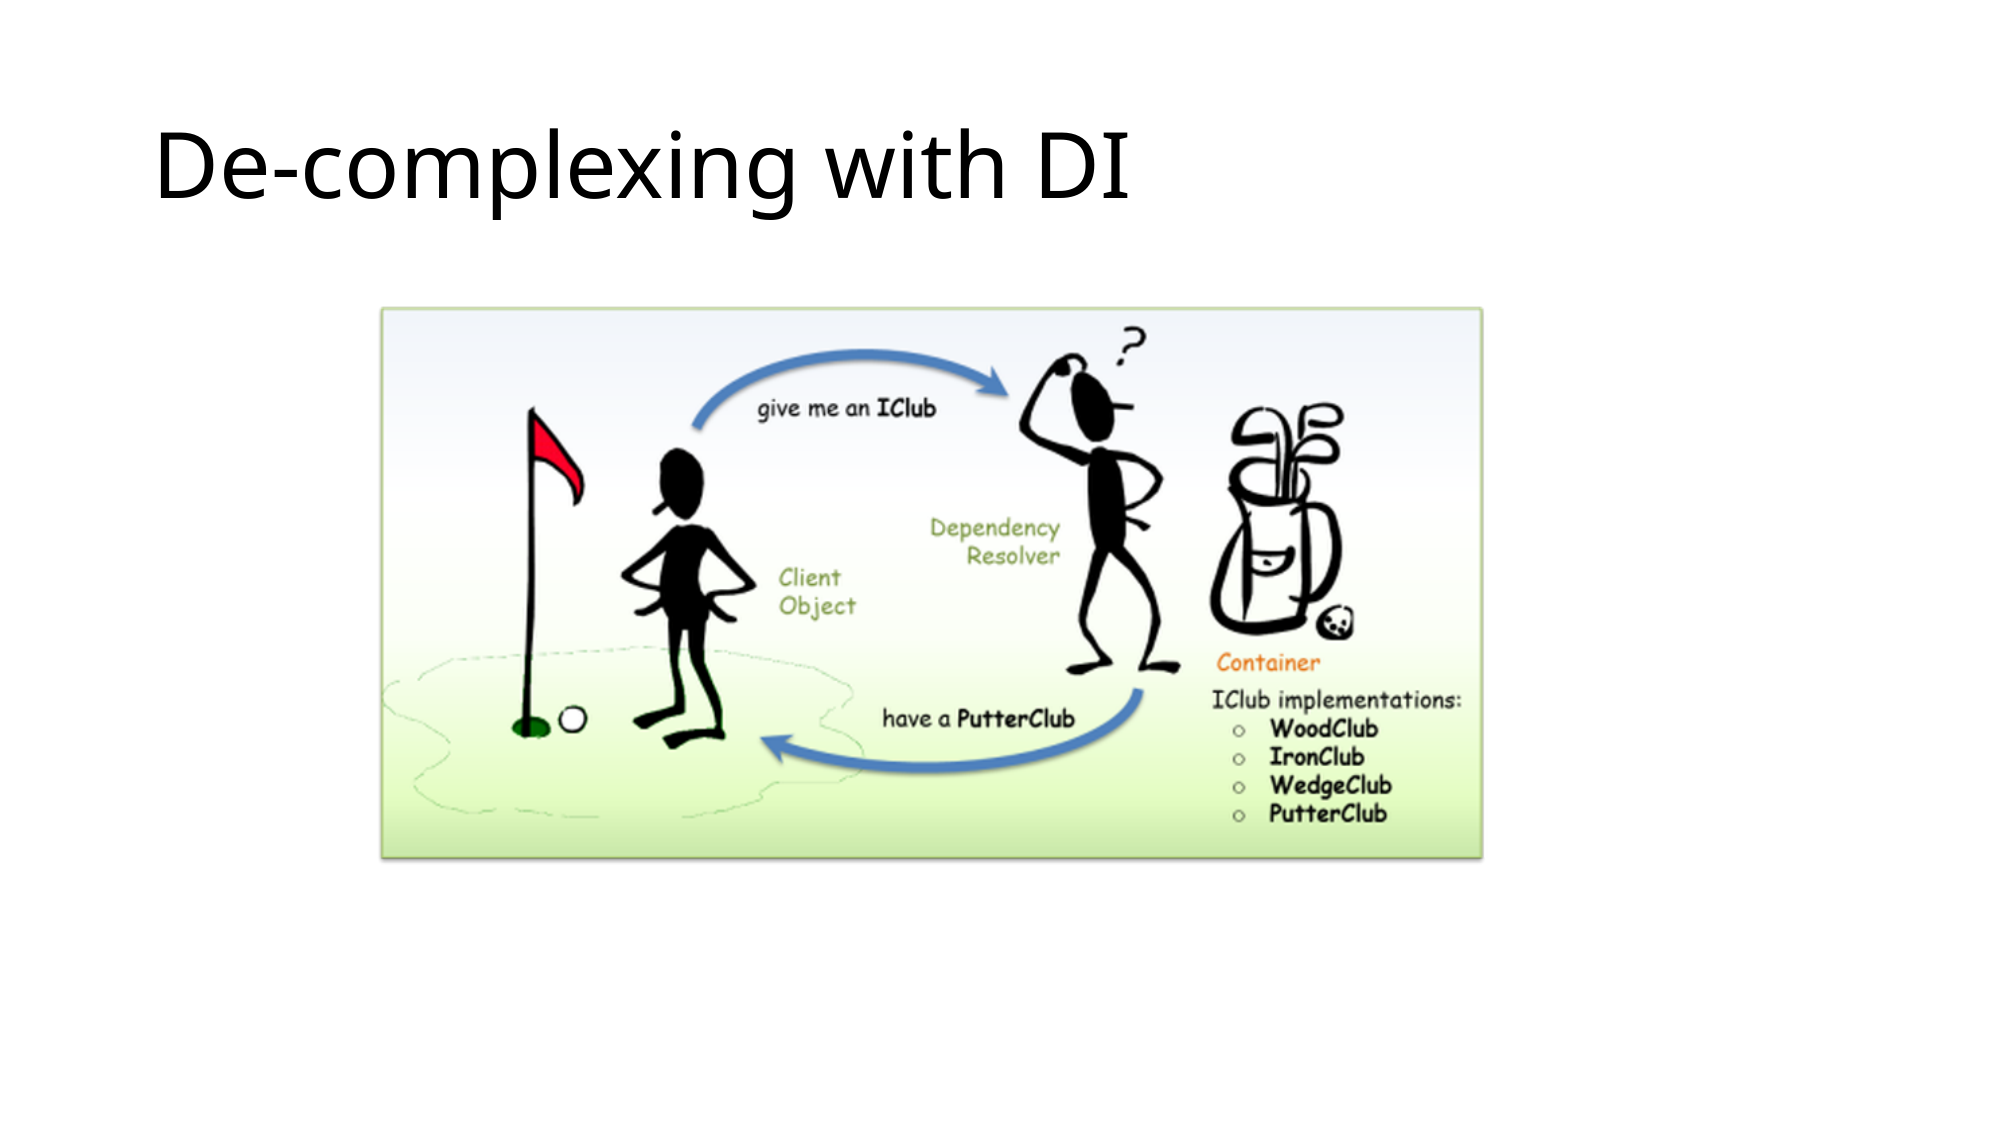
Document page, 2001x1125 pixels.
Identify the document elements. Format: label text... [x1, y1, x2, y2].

title De-complexing with DI [137, 59, 1863, 278]
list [376, 305, 1506, 867]
